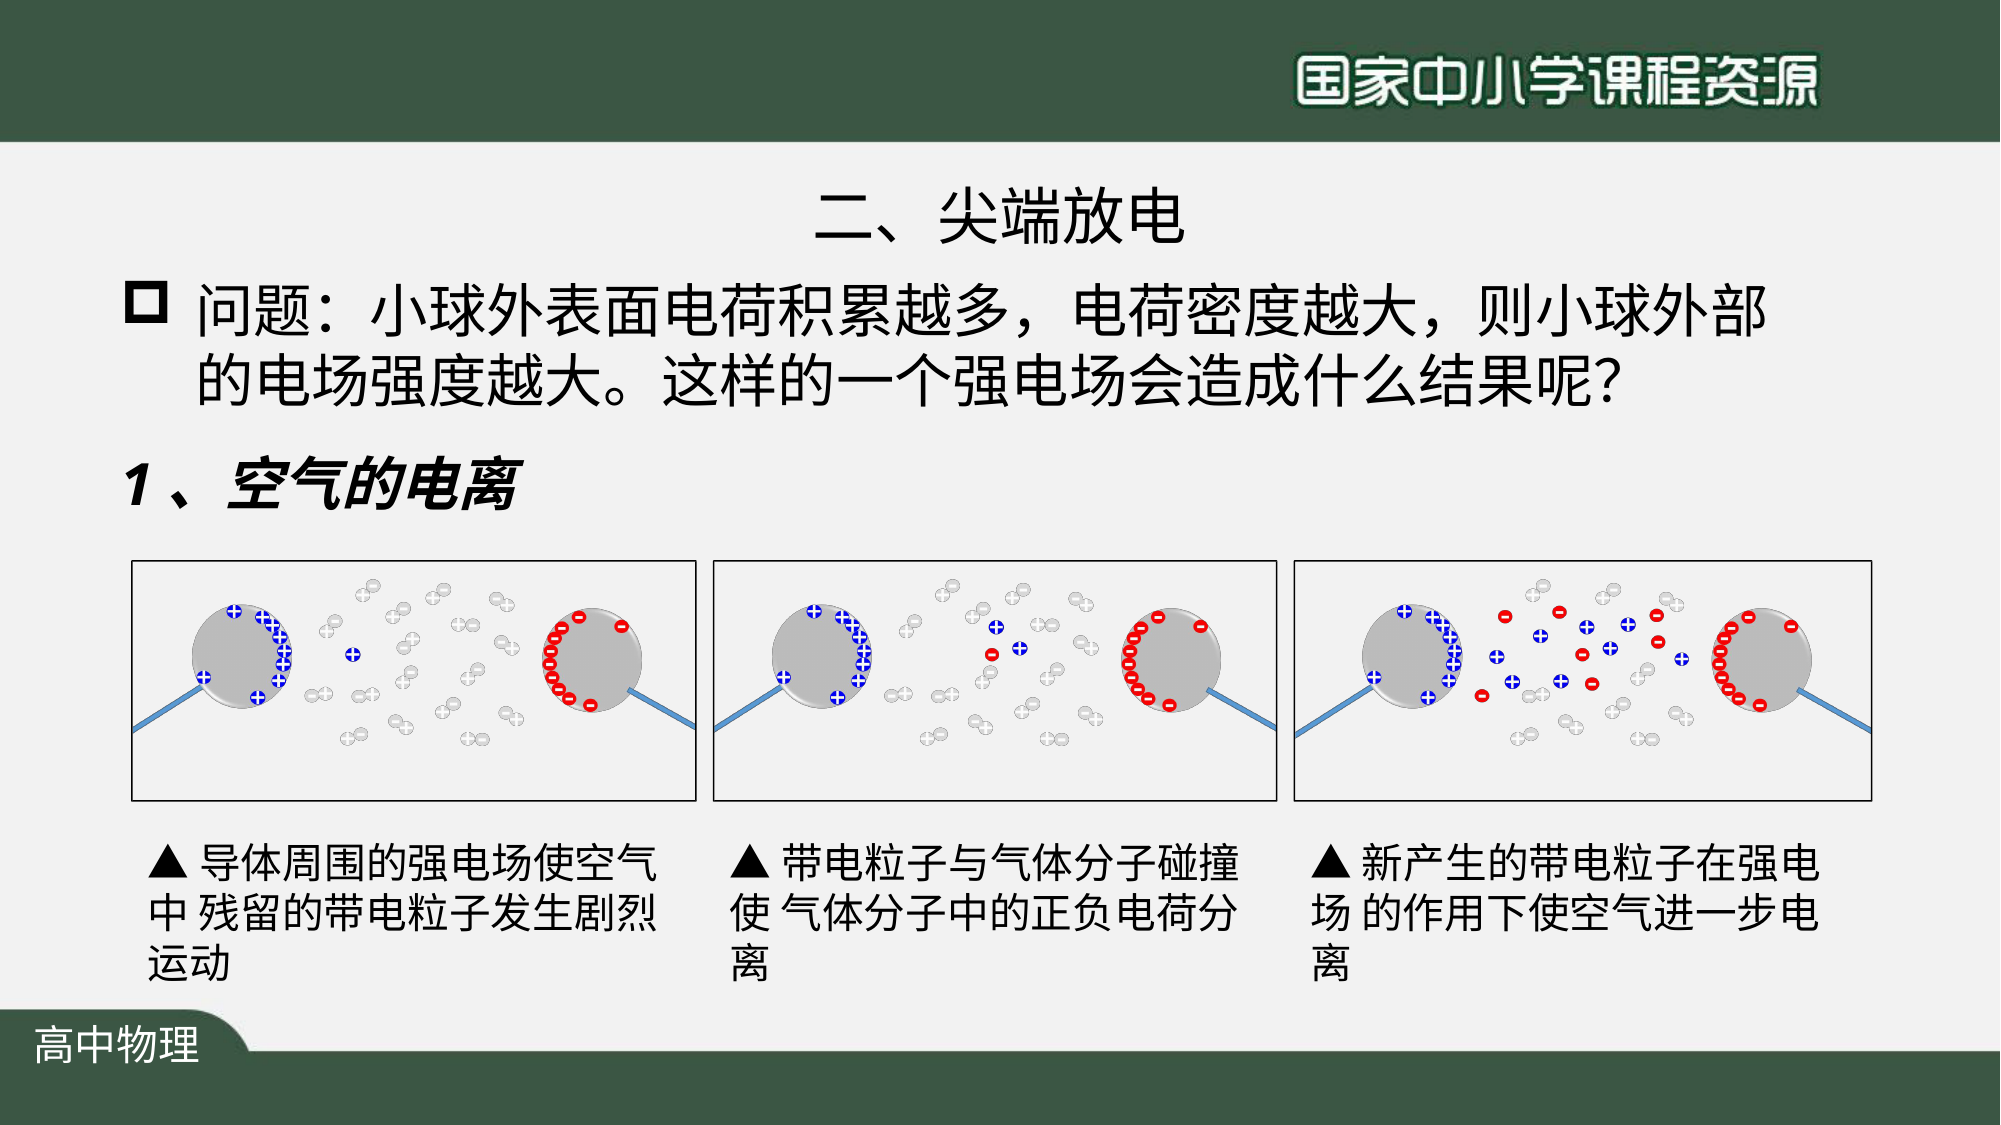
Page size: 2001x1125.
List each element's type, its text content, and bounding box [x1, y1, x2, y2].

text_box [712, 560, 1278, 802]
text_box [1293, 560, 1873, 802]
text_box [133, 562, 695, 800]
text_box ▲带电粒子与气体分子碰撞使 气体分子中的正负电荷分离 [727, 834, 1274, 987]
title 二、尖端放电 [810, 175, 1190, 366]
text_box [715, 562, 1275, 800]
footer 高中物理 [31, 1013, 202, 1125]
text_box ▲新产生的带电粒子在强电场 的作用下使空气进一步电离 [1308, 834, 1855, 987]
picture [0, 0, 2000, 1125]
text_box ▲导体周围的强电场使空气中 残留的带电粒子发生剧烈运动 [145, 834, 692, 987]
text_box 问题：小球外表面电荷积累越多，电荷密度越大，则小球外部 的电场强度越大。这样的一个强电场会造成什么结果呢？ 1、空气的电离 [118, 272, 1773, 518]
text_box [1296, 562, 1870, 800]
